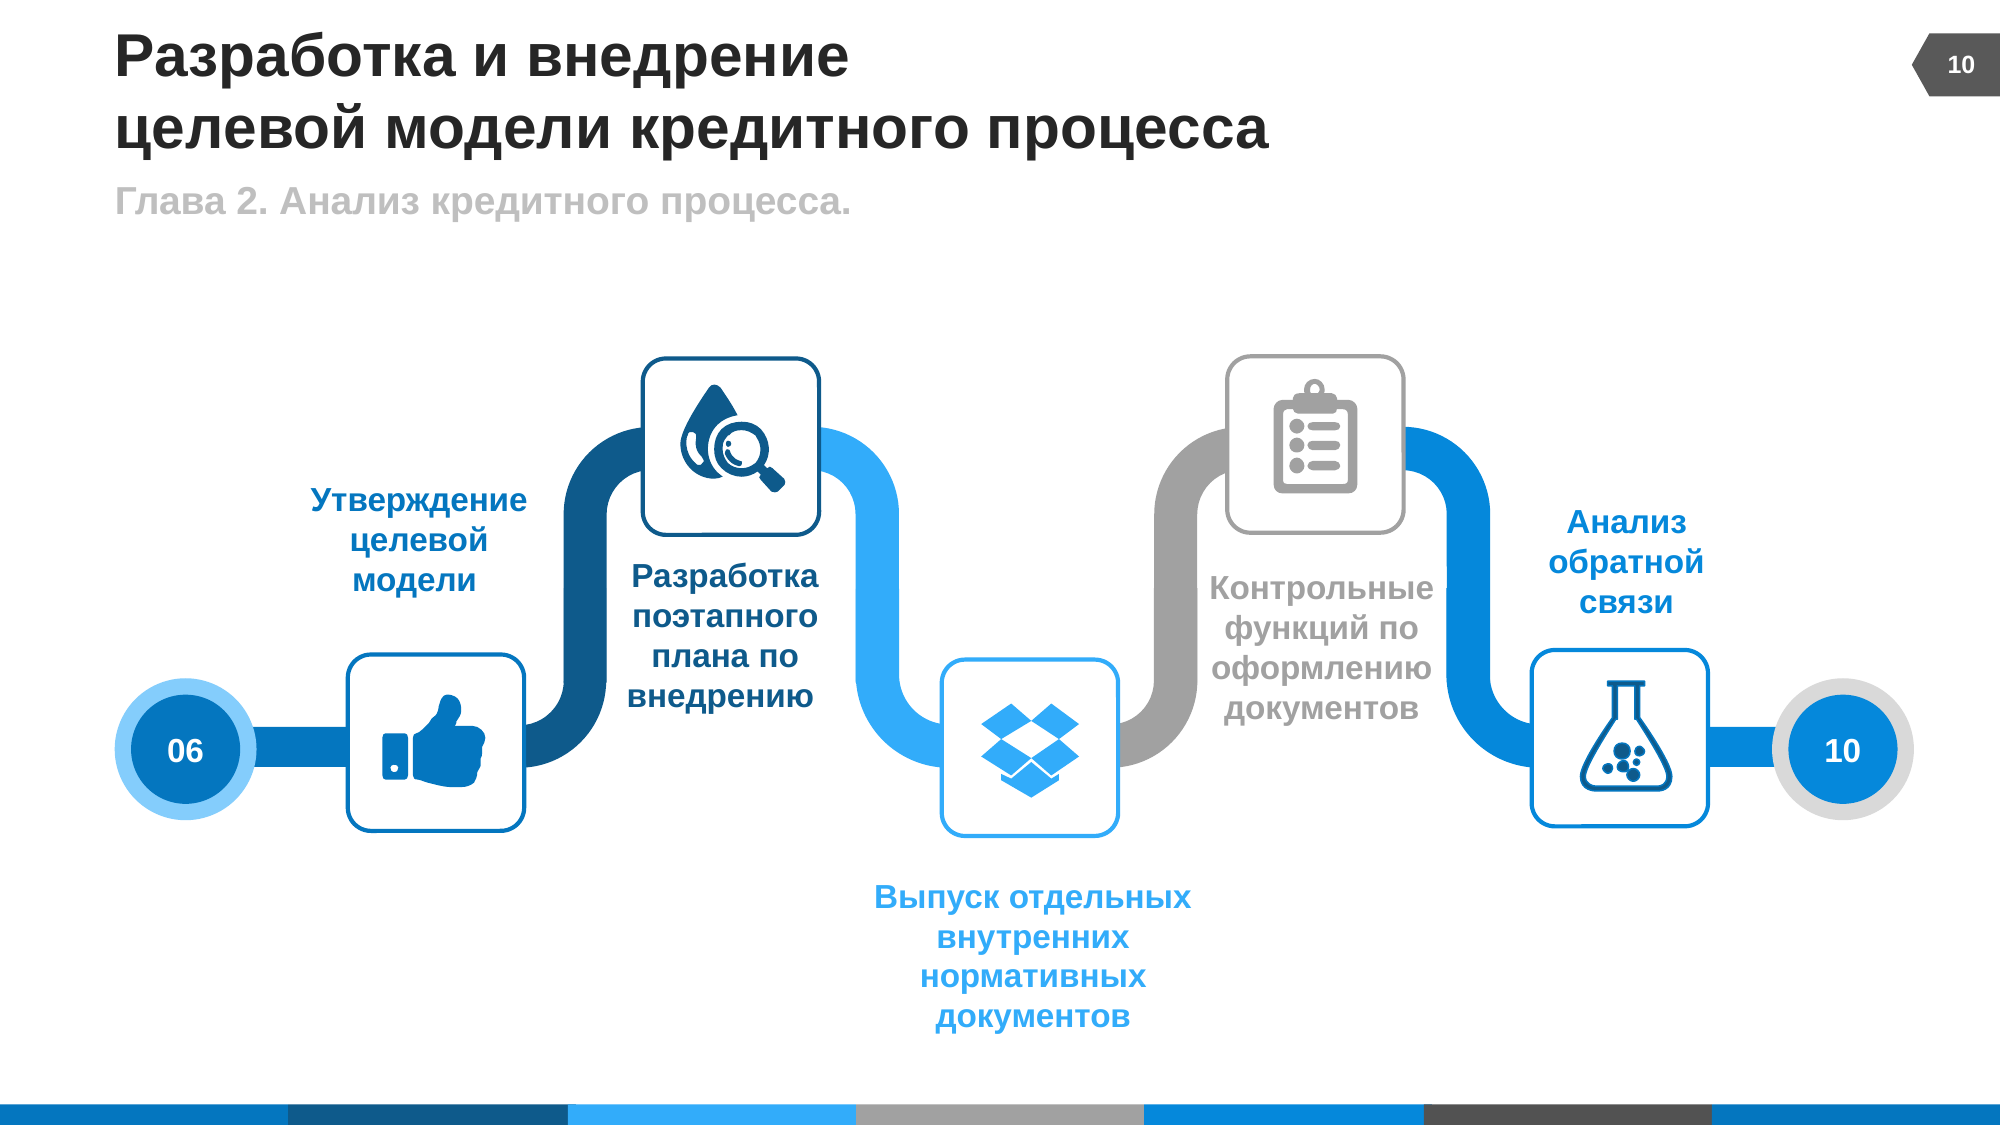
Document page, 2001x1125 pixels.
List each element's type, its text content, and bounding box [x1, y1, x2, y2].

text_box [939, 776, 1121, 839]
title Разработка и внедрение целевой модели кредитного процесса [114, 49, 1348, 128]
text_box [1037, 426, 1323, 769]
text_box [736, 426, 1037, 769]
text_box [1580, 681, 1672, 791]
text_box [412, 718, 477, 788]
text_box [1706, 725, 1766, 769]
text_box [640, 356, 822, 425]
slide_number 10 [1919, 33, 2000, 94]
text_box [1274, 379, 1357, 493]
text_box Выпуск отдельных внутренних нормативных документов [868, 874, 1199, 1035]
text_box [1326, 426, 1627, 769]
text_box [261, 725, 345, 769]
text_box [345, 652, 527, 834]
text_box Анализ обратной связи [1630, 500, 1737, 621]
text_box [437, 426, 732, 769]
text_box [680, 384, 786, 493]
text_box [1001, 776, 1059, 798]
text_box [114, 677, 257, 821]
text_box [1771, 677, 1915, 821]
text_box [382, 733, 409, 780]
text_box [1225, 354, 1406, 425]
text_box [1529, 647, 1711, 829]
list Глава 2. Анализ кредитного процесса. [114, 177, 1015, 221]
text_box Утверждение целевой модели [282, 478, 432, 599]
